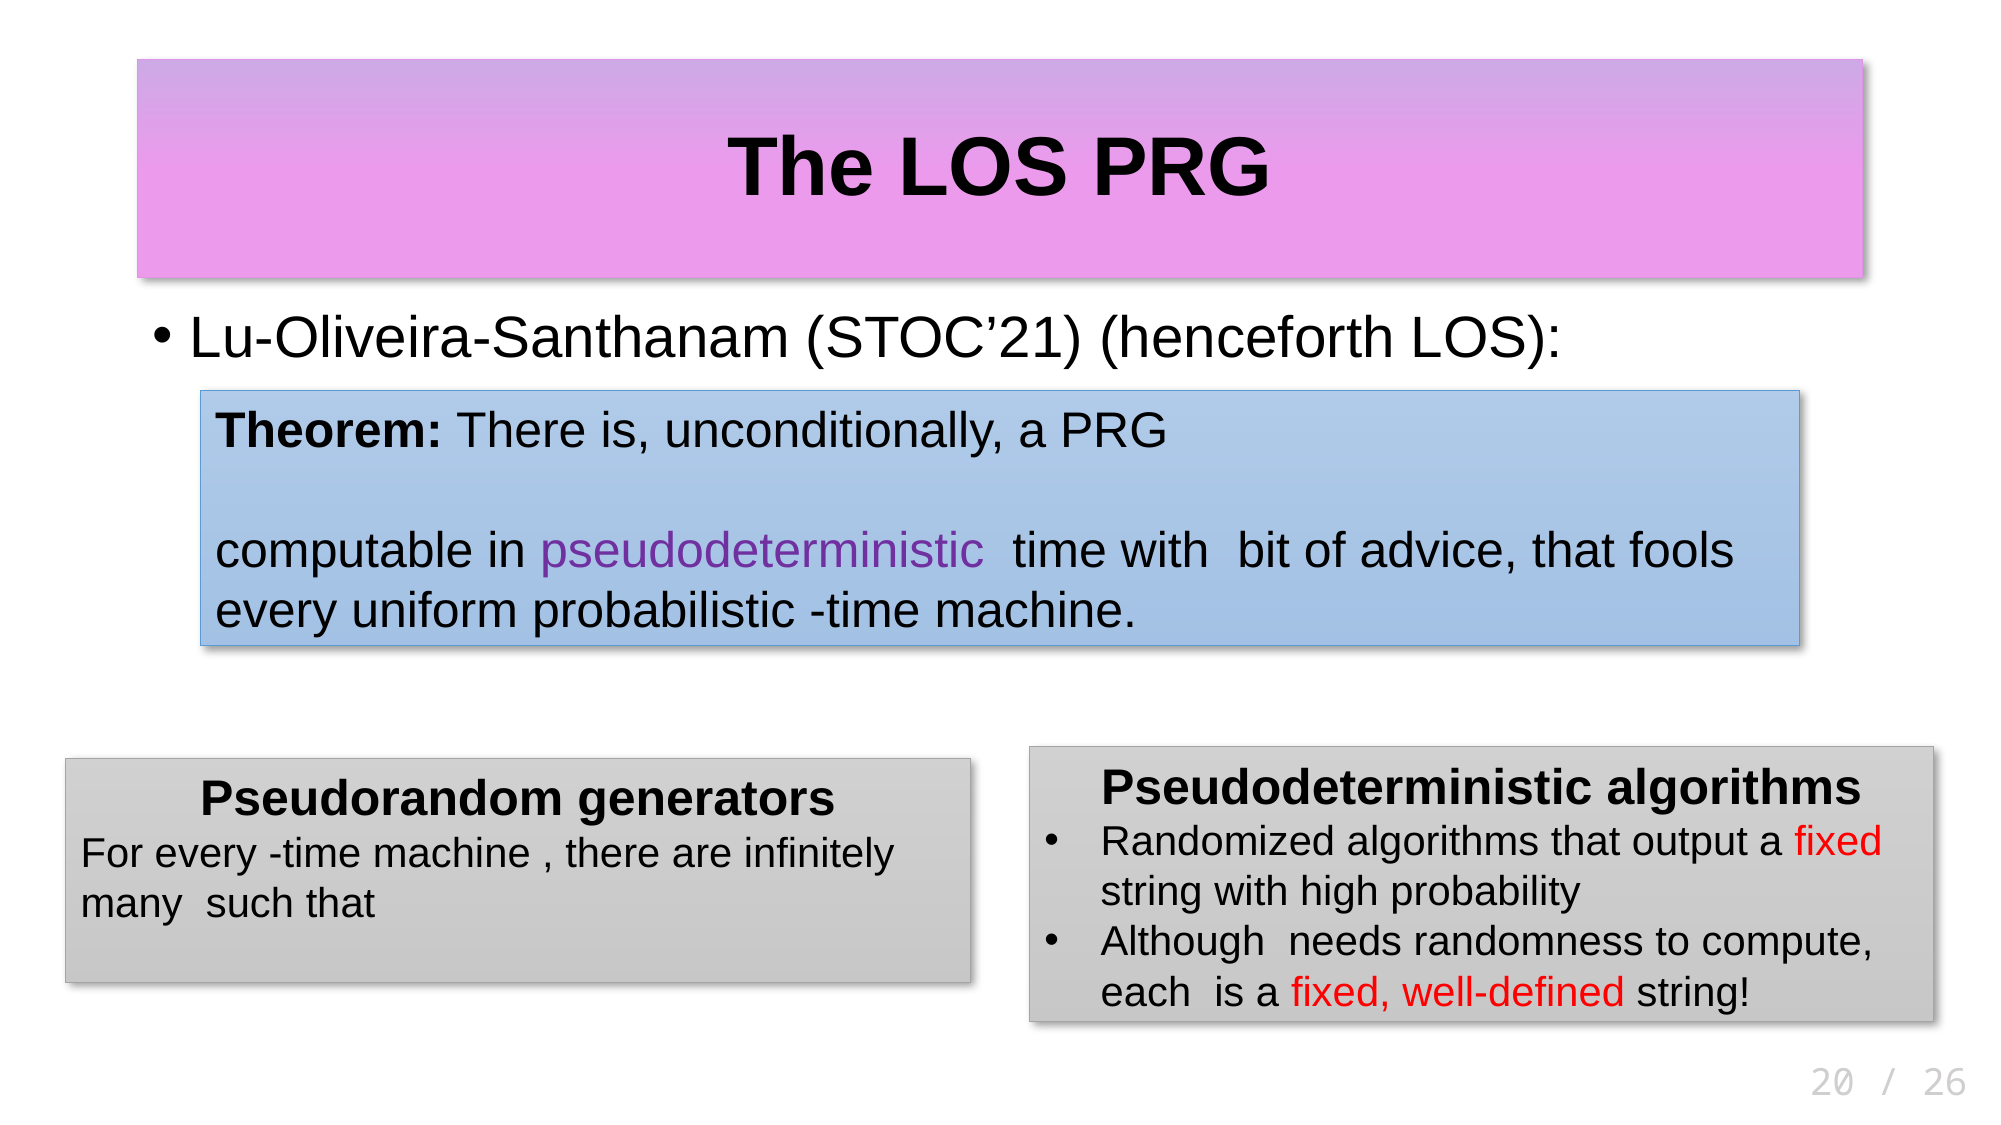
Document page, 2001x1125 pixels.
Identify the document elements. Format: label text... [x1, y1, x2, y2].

text_box 20 / 26 [1794, 1050, 2000, 1110]
list Lu-Oliveira-Santhanam (STOC’21) (henceforth LOS): [137, 299, 1863, 1014]
title The LOS PRG [137, 59, 1863, 278]
